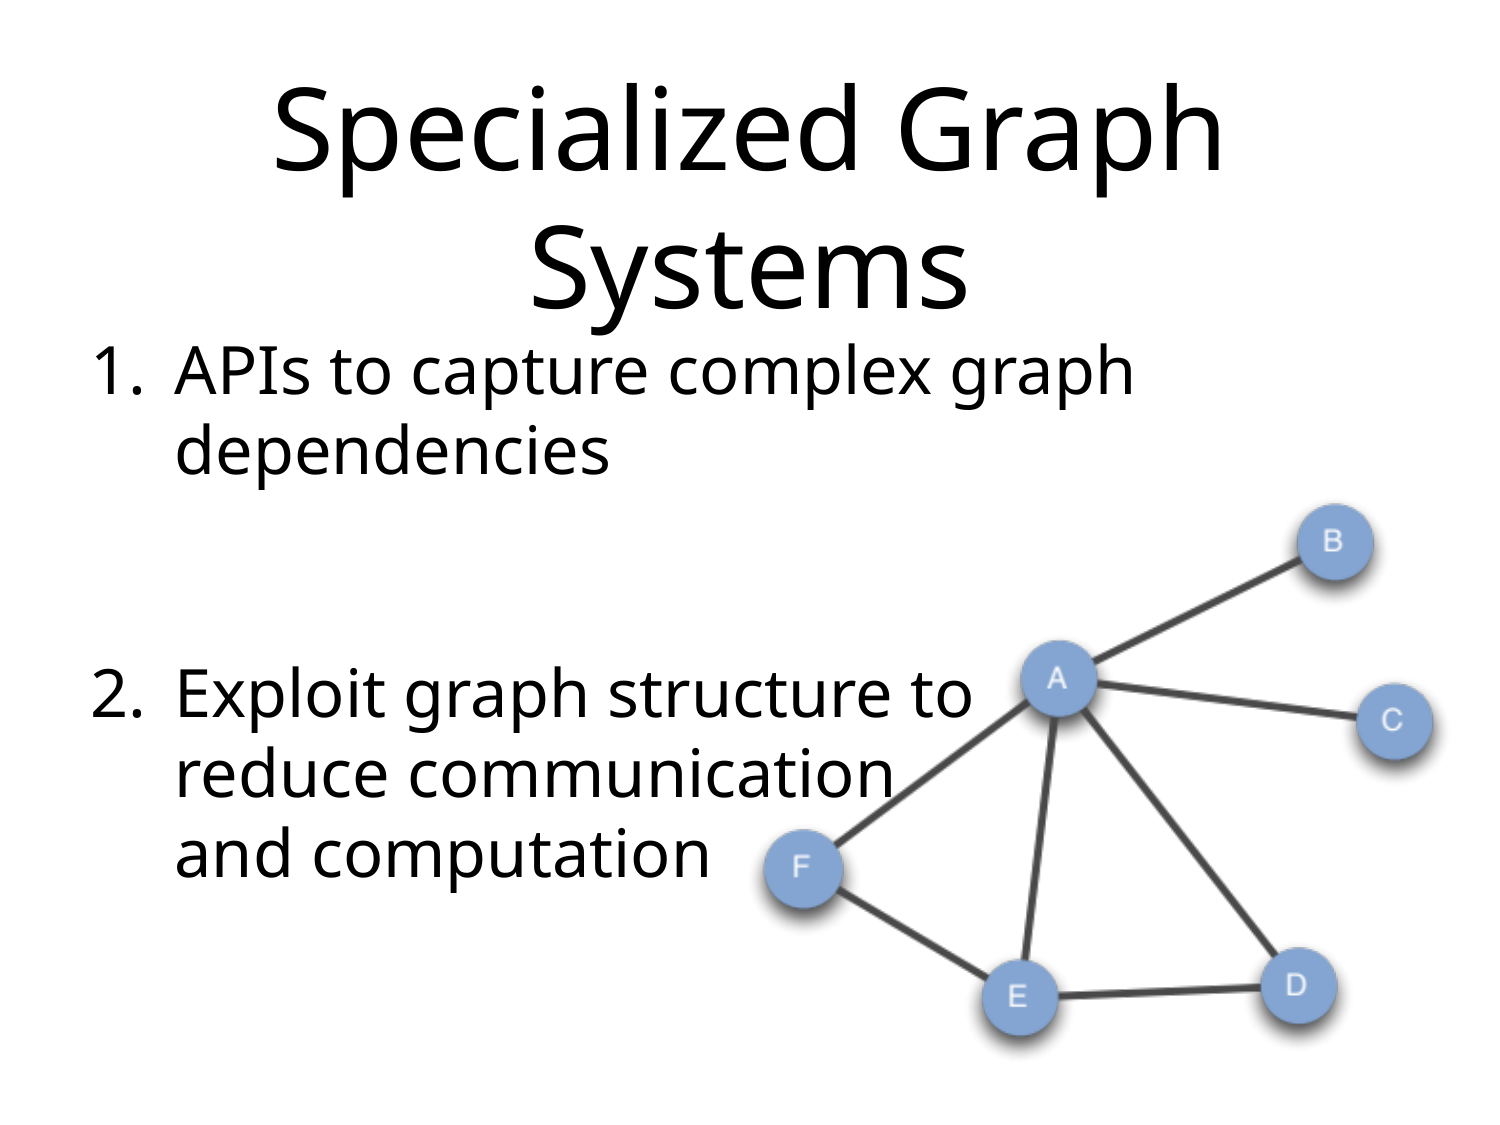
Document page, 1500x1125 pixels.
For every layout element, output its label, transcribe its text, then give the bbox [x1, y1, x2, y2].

title Specialized Graph Systems [74, 99, 1426, 288]
picture [737, 487, 1454, 1070]
list APIs to capture complex graph dependencies Exploit graph structure to reduce communication and computation [74, 319, 1426, 1013]
